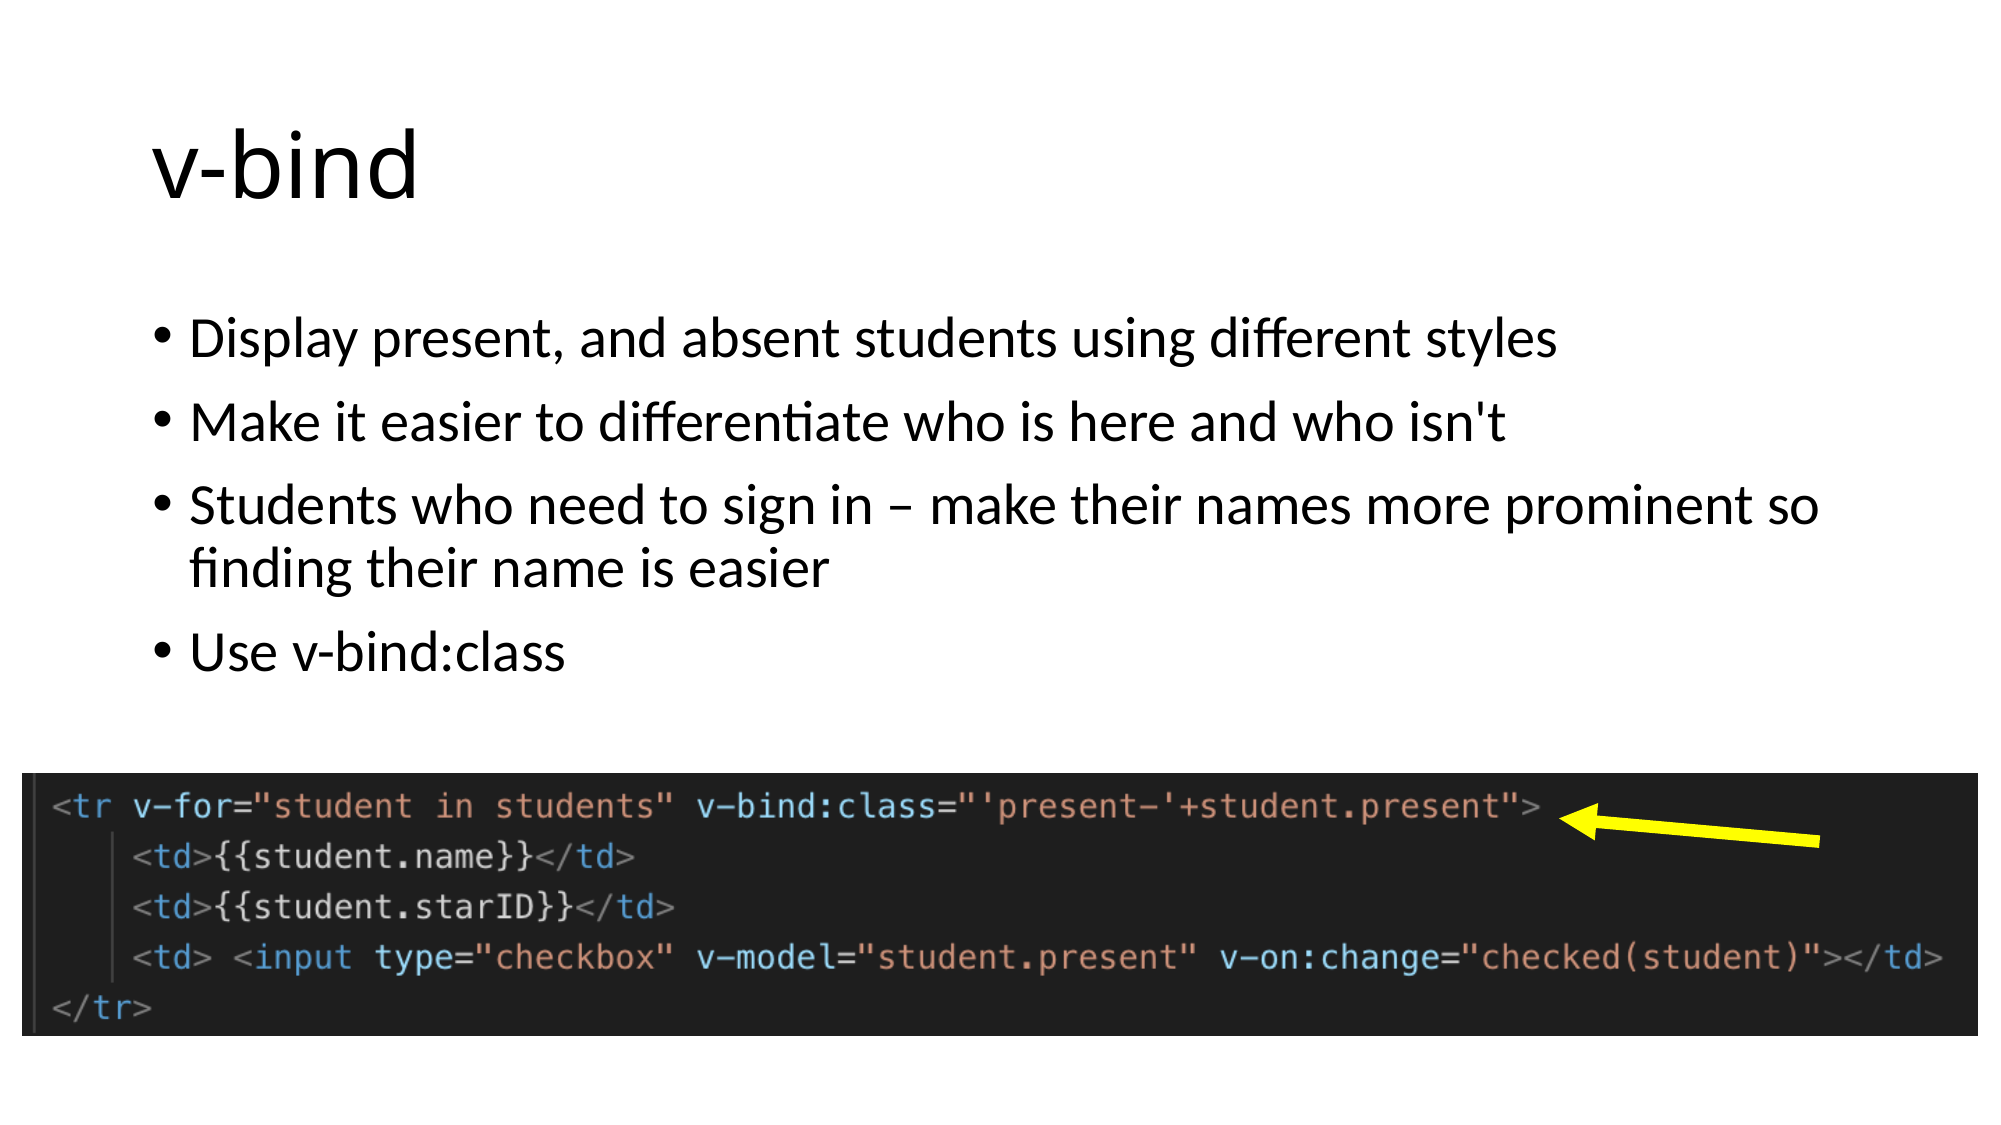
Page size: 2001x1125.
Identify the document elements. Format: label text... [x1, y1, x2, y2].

title v-bind [137, 59, 1863, 278]
list Display present, and absent students using different styles Make it easier to differentiate who is here and who isn't Students who need to sign in – make their names more prominent so finding their name is easier Use v-bind:class [137, 299, 1863, 773]
picture [22, 773, 1978, 1036]
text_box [1558, 818, 1820, 842]
